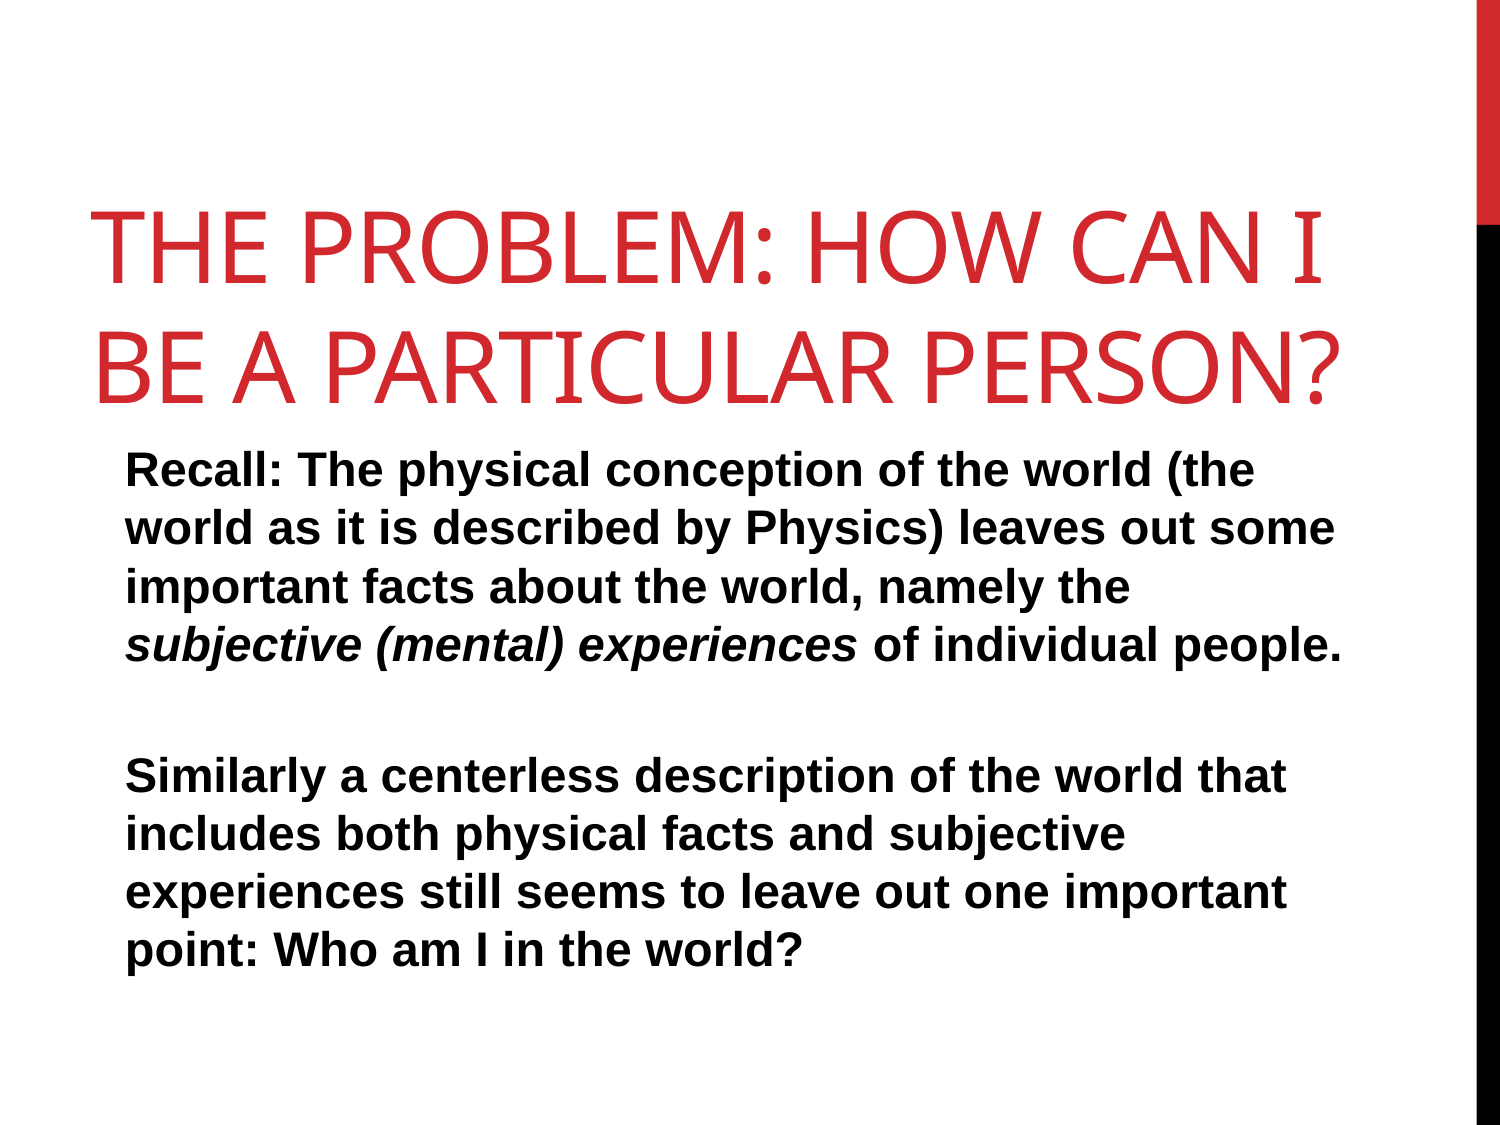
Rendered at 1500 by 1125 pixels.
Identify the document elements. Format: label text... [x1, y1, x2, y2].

title The problem: How can I be a particular person? [75, 205, 1391, 431]
list Recall: The physical conception of the world (the world as it is described by Physics) leaves out some important facts about the world, namely the subjective (mental) experiences of individual people. Similarly a centerless description of the world that includes both physical facts and subjective experiences still seems to leave out one important point: Who am I in the world? [109, 430, 1391, 998]
